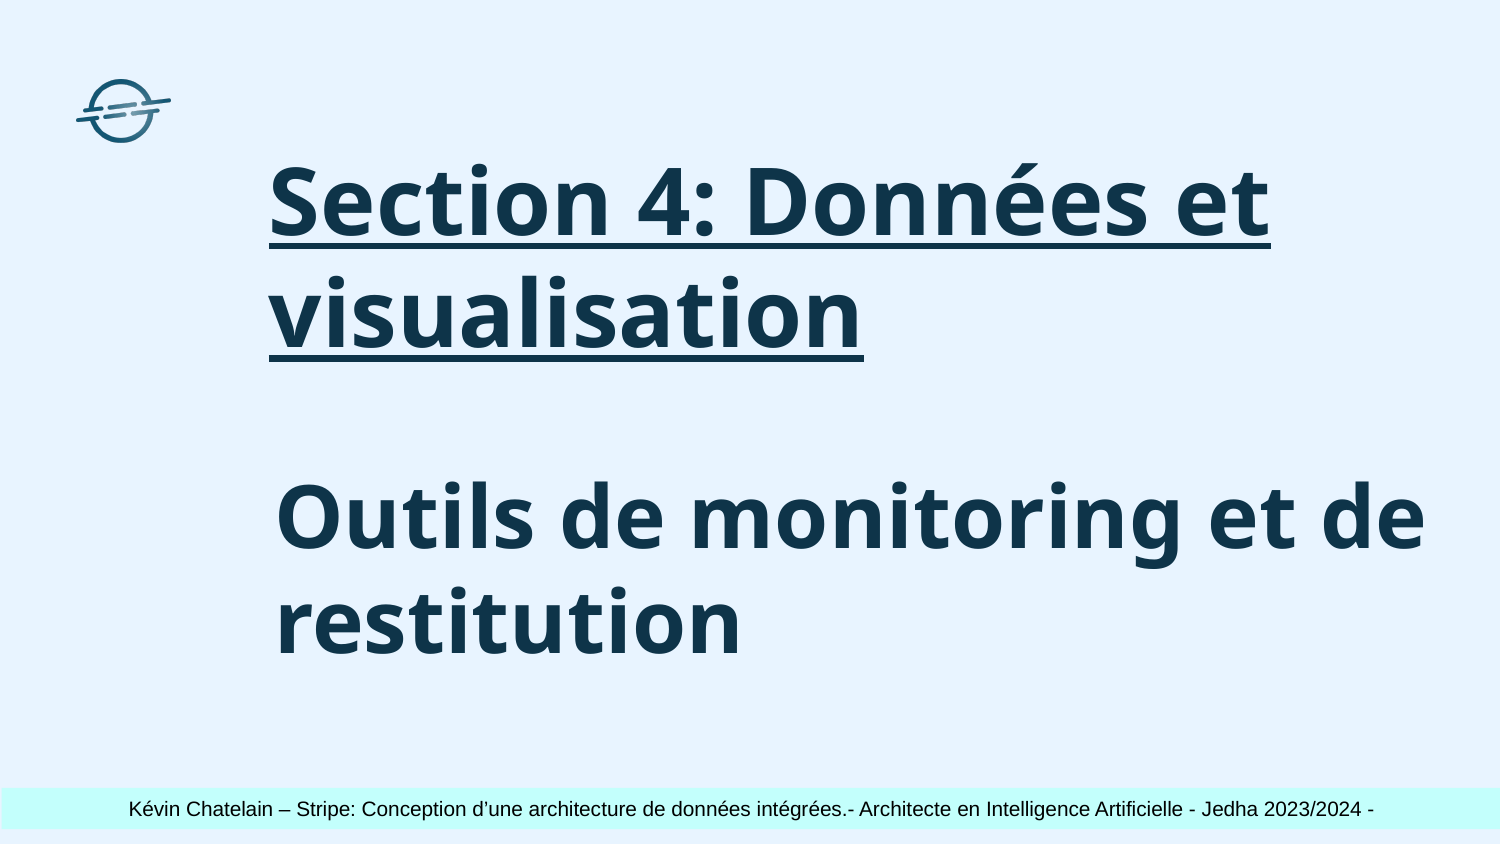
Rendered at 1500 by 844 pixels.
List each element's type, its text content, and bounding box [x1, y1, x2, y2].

title Section 4: Données et visualisation [253, 126, 1467, 356]
text_box Kévin Chatelain – Stripe: Conception d’une architecture de données intégrées.- Architecte en Intelligence Artificielle - Jedha 2023/2024 - [1, 787, 1500, 830]
text_box Outils de monitoring et de restitution [259, 445, 1479, 675]
picture [75, 78, 171, 143]
